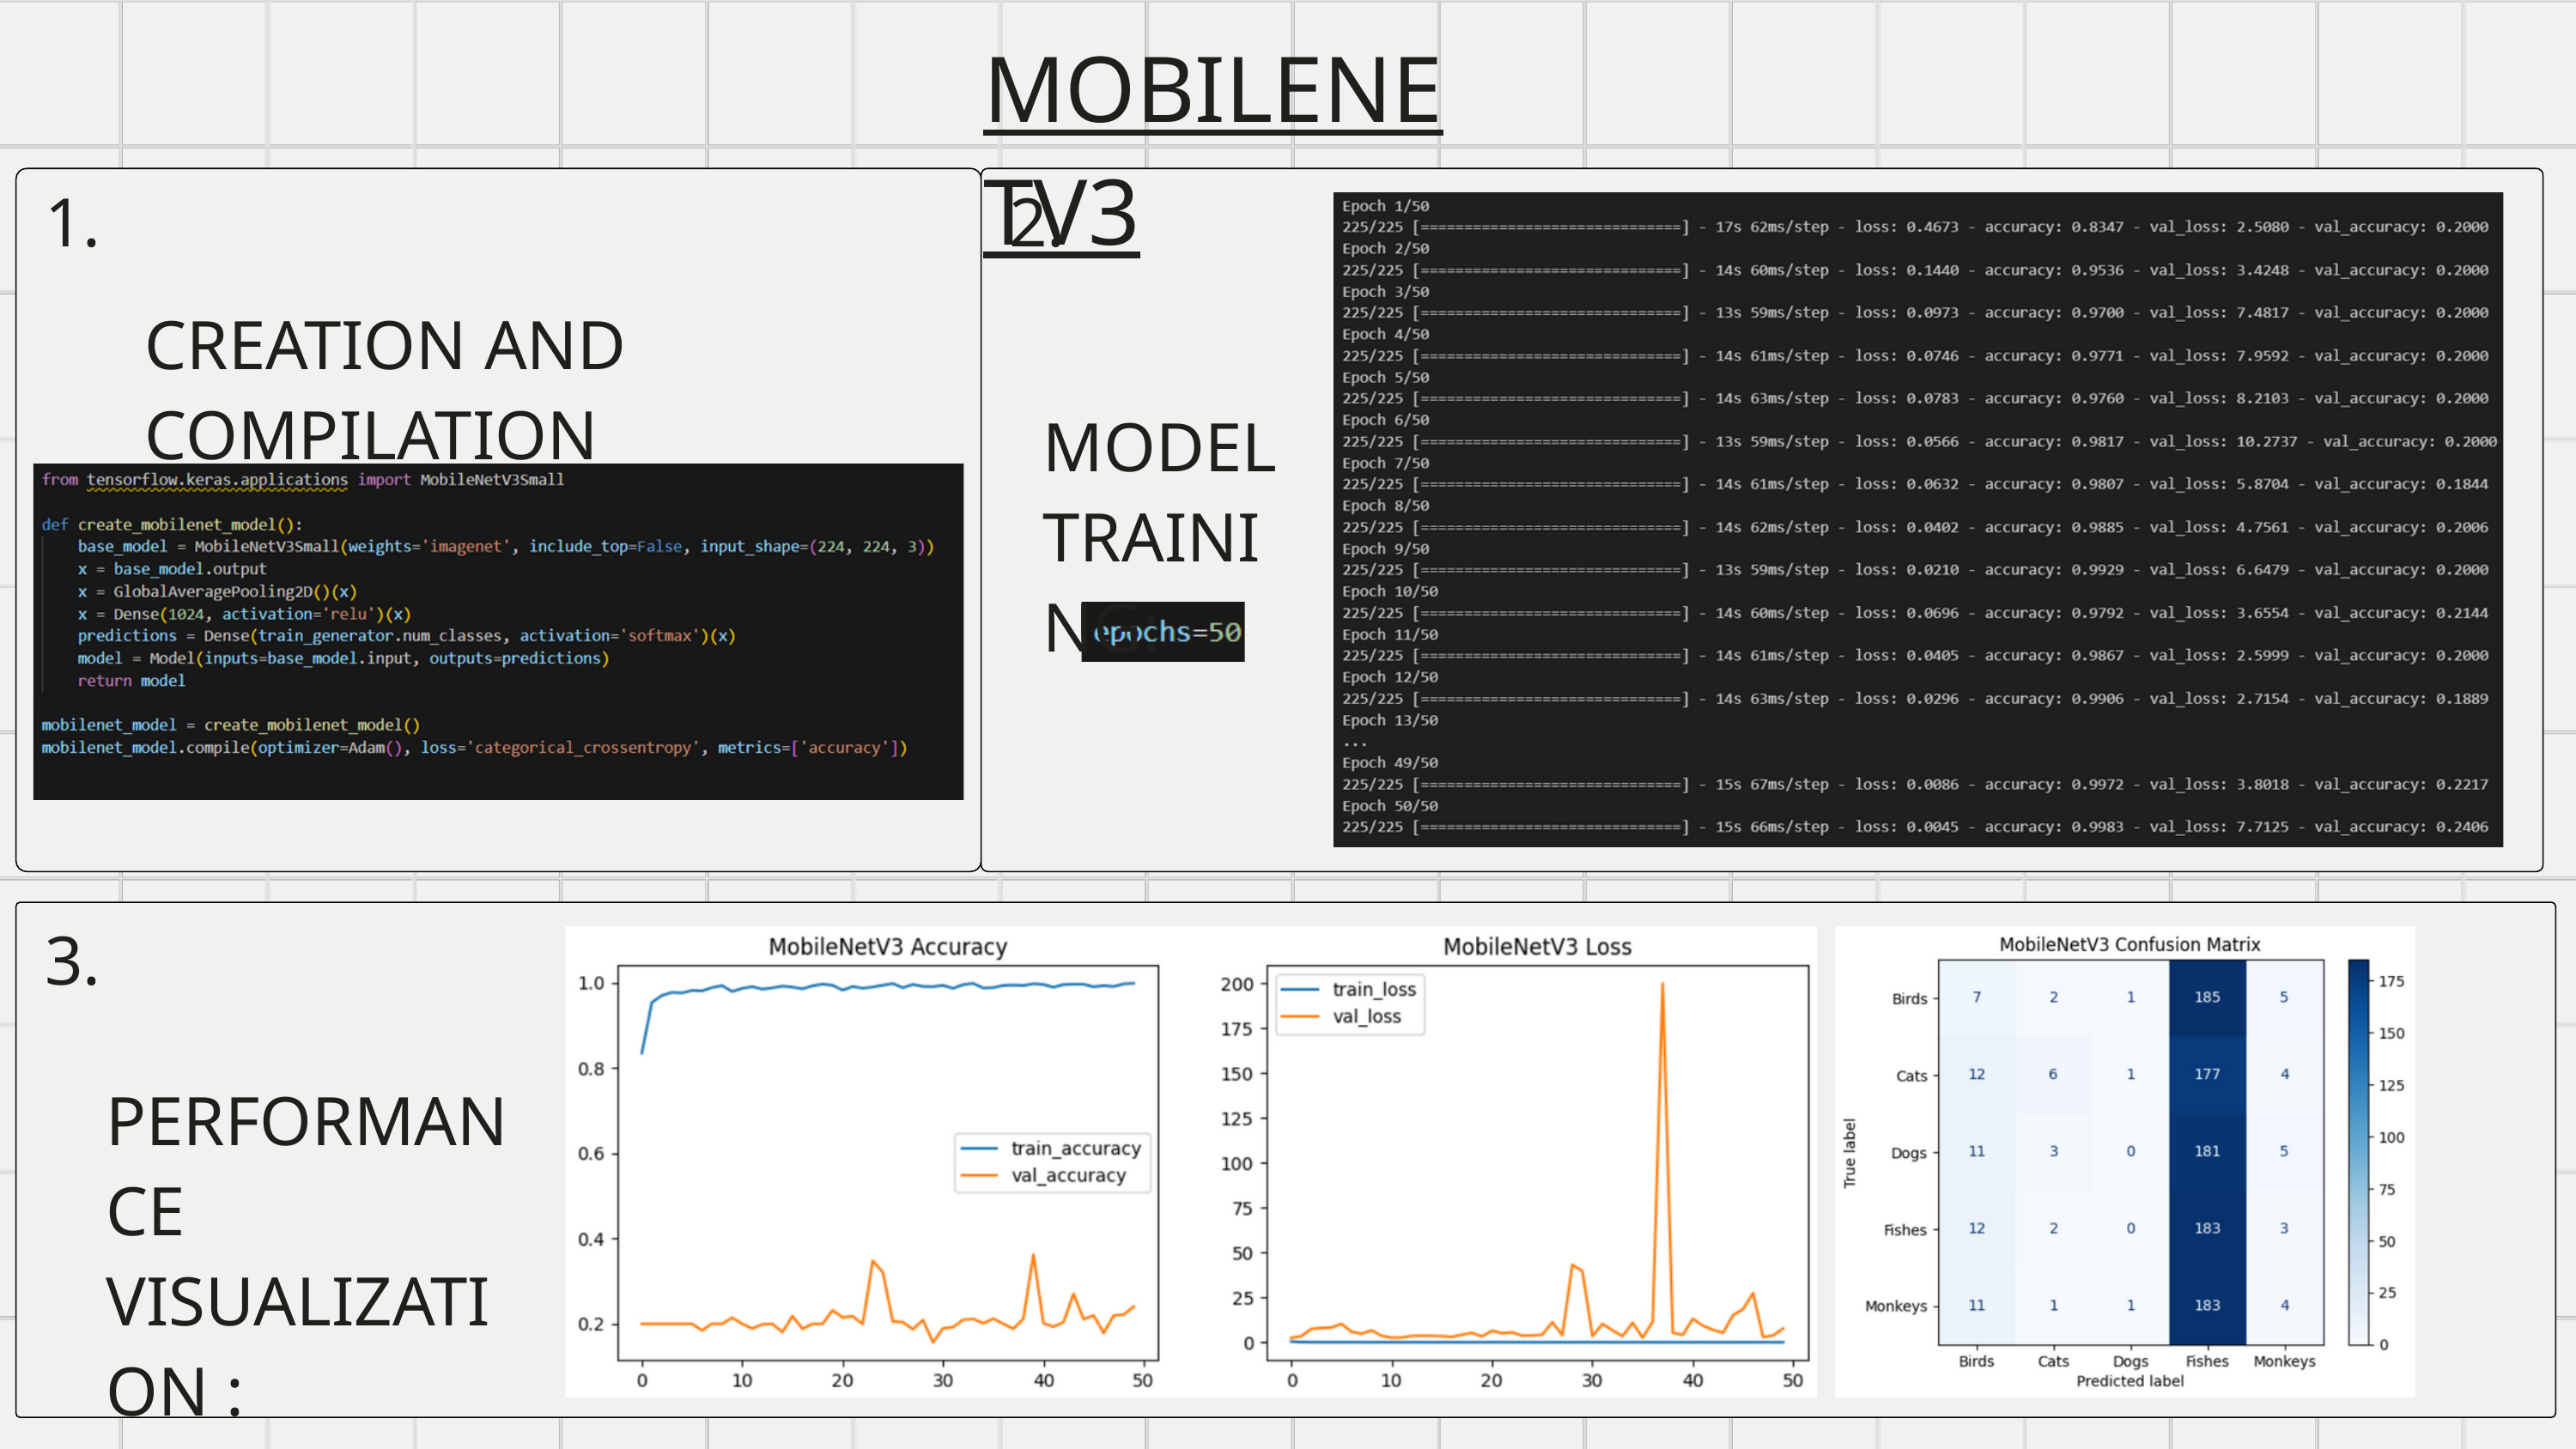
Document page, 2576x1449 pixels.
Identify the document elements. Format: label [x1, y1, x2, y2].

text_box [981, 167, 2543, 872]
text_box [15, 901, 2556, 1418]
text_box [15, 167, 981, 872]
text_box [0, 0, 2576, 1449]
